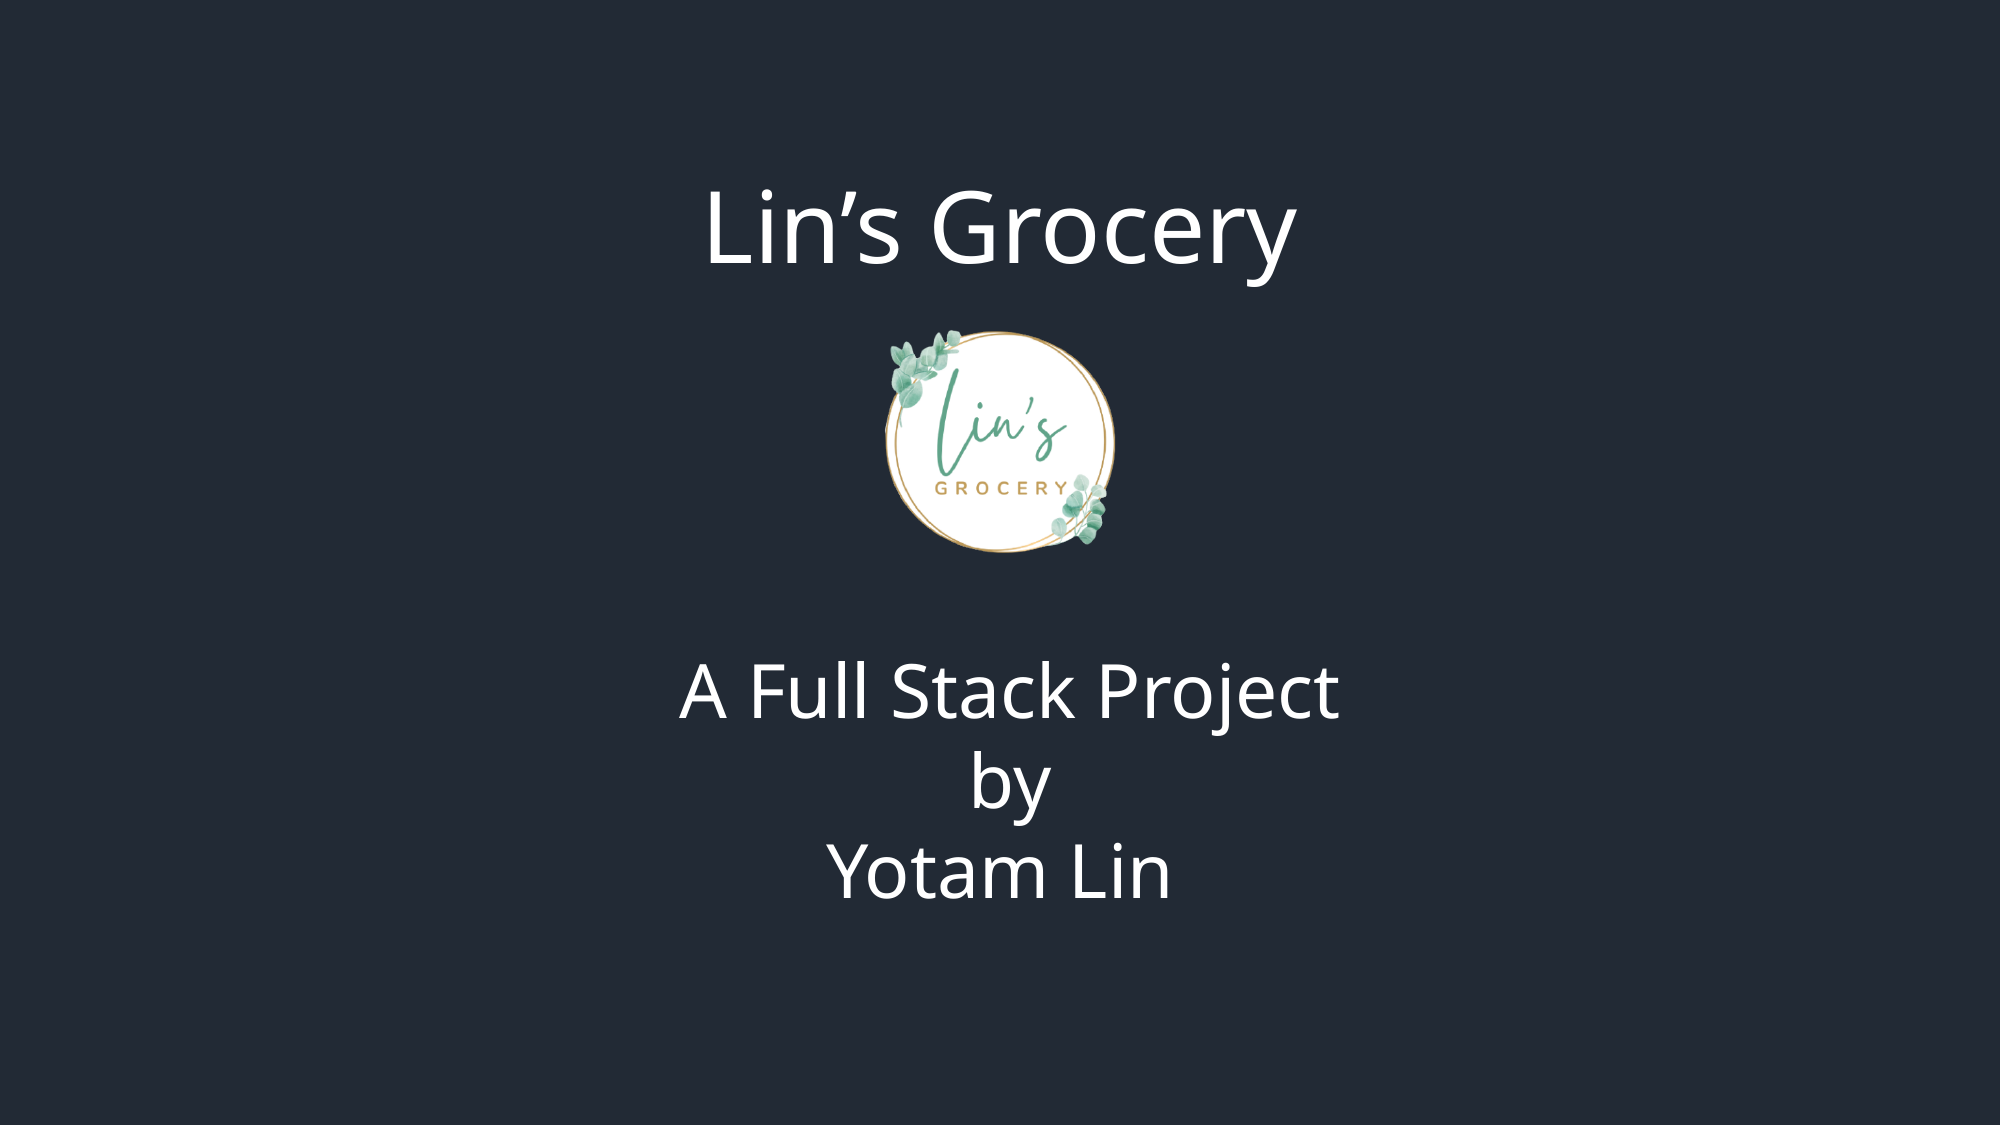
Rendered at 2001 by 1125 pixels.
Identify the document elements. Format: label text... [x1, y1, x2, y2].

text_box Lin’s Grocery A Full Stack Project by Yotam Lin [381, 155, 1619, 921]
picture [883, 327, 1117, 556]
